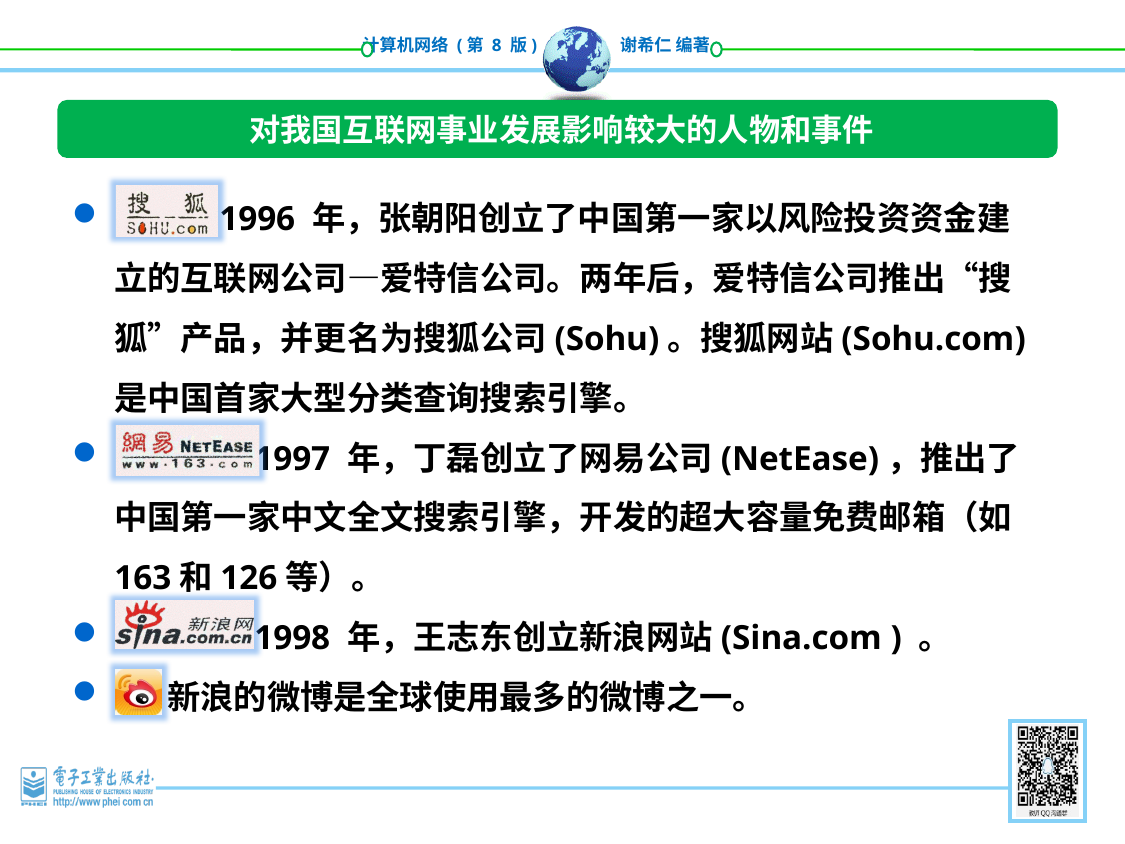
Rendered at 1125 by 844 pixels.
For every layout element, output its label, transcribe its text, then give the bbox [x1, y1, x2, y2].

picture [115, 424, 260, 476]
picture [115, 600, 255, 650]
list 对我国互联网事业发展影响较大的人物和事件 [153, 99, 970, 158]
picture [17, 764, 156, 809]
picture [1016, 724, 1079, 817]
picture [540, 24, 612, 99]
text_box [113, 666, 165, 718]
picture [115, 185, 219, 238]
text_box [113, 182, 221, 191]
list 1996 年，张朝阳创立了中国第一家以风险投资资金建立的互联网公司—爱特信公司。两年后，爱特信公司推出“搜狐”产品，并更名为搜狐公司(Sohu)。搜狐网站(Sohu.com) 是中国首家大型分类查询搜索引擎。 1997 年，丁磊创立了网易公司(NetEase)，推出了中国第一家中文全文搜索引擎，开发的超大容量免费邮箱（如163和126等）。 1998 年，王志东创立新浪网站(Sina.com ) 。 新浪的微博是全球使用最多的微博之一。 [57, 169, 1058, 741]
picture [115, 668, 162, 716]
